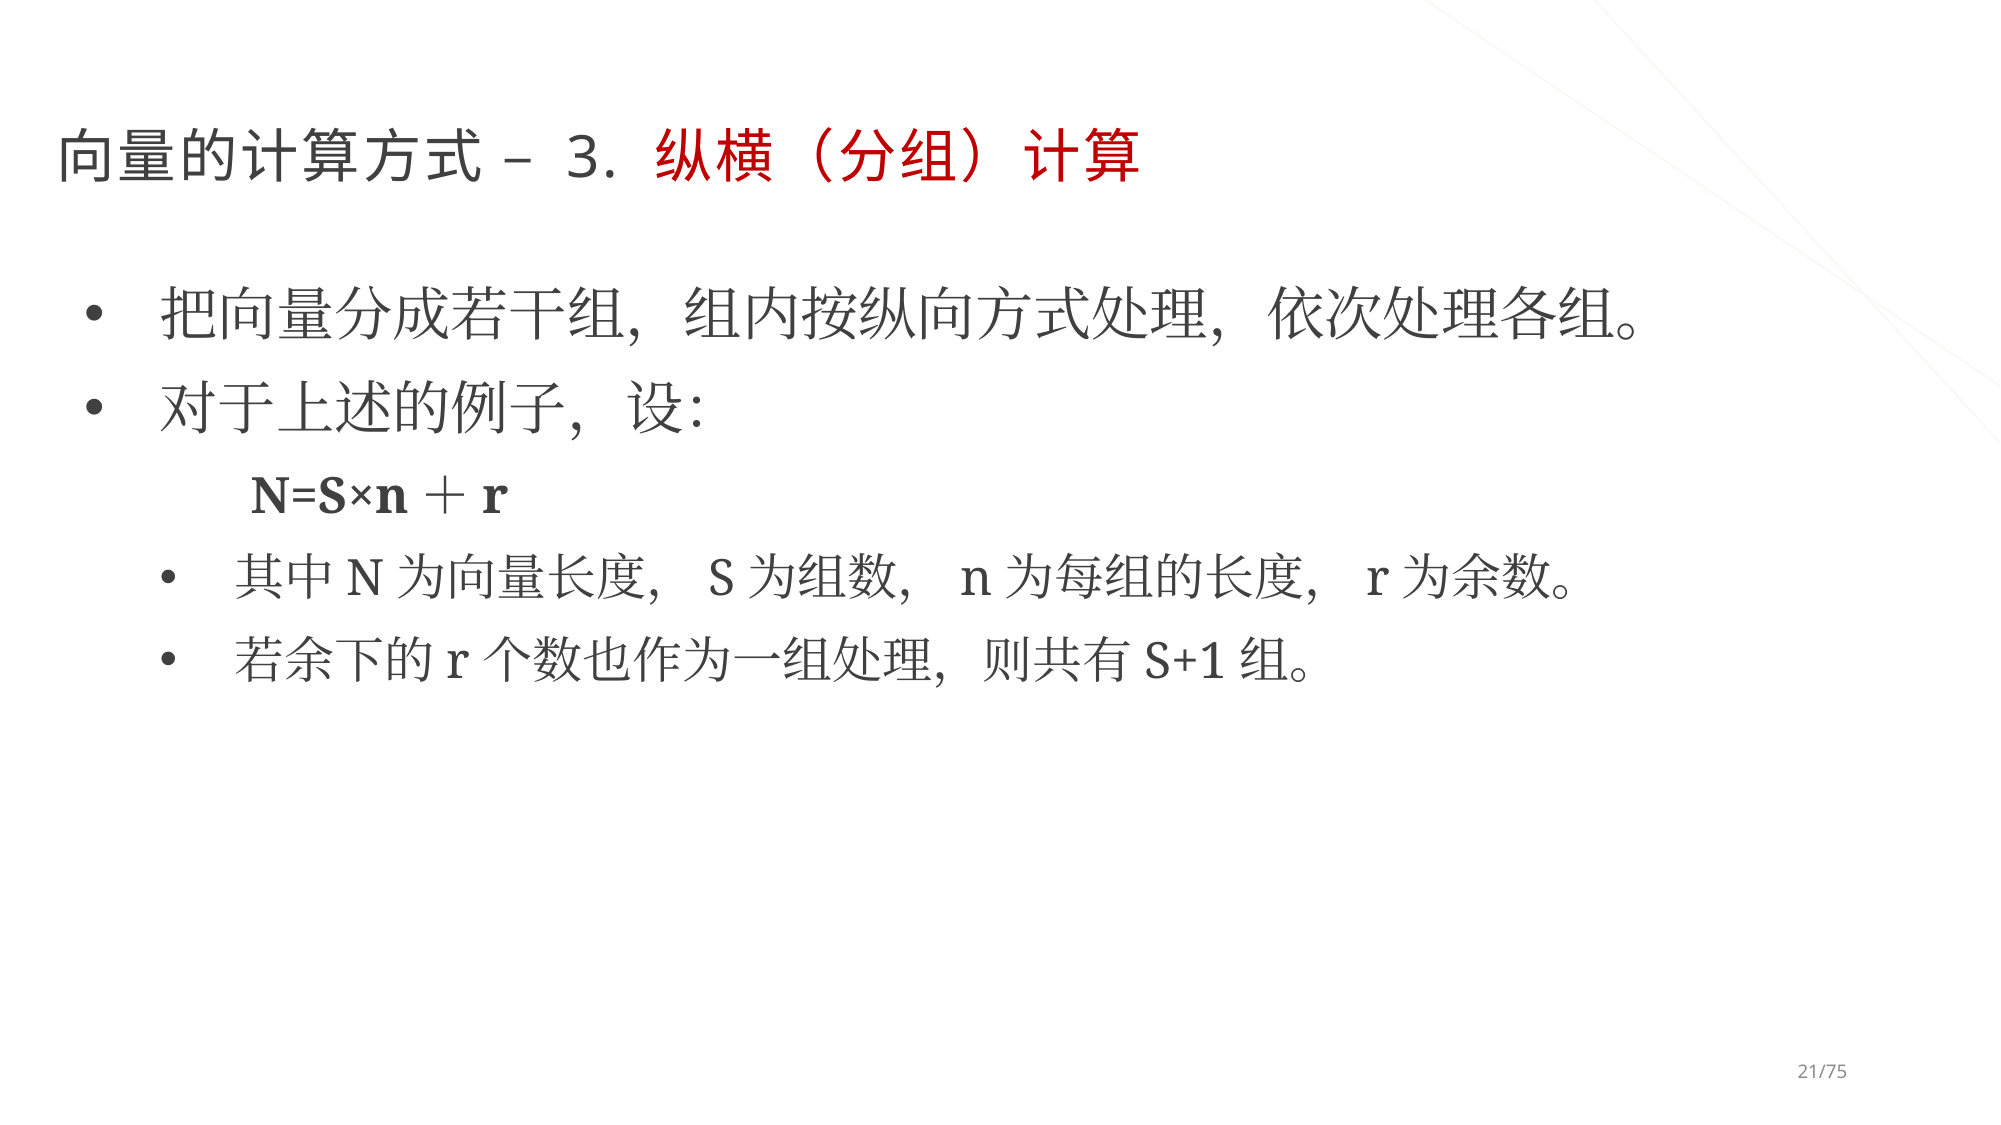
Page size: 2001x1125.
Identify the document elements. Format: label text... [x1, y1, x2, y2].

list 把向量分成若干组，组内按纵向方式处理，依次处理各组。 对于上述的例子，设： N=S×n＋r 其中N为向量长度，S为组数，n为每组的长度，r为余数。 若余下的r个数也作为一组处理，则共有S+1组。 [41, 255, 1910, 996]
slide_number 21/75 [1412, 1042, 1863, 1103]
title 向量的计算方式 – 3. 纵横（分组）计算 [41, 83, 1567, 235]
